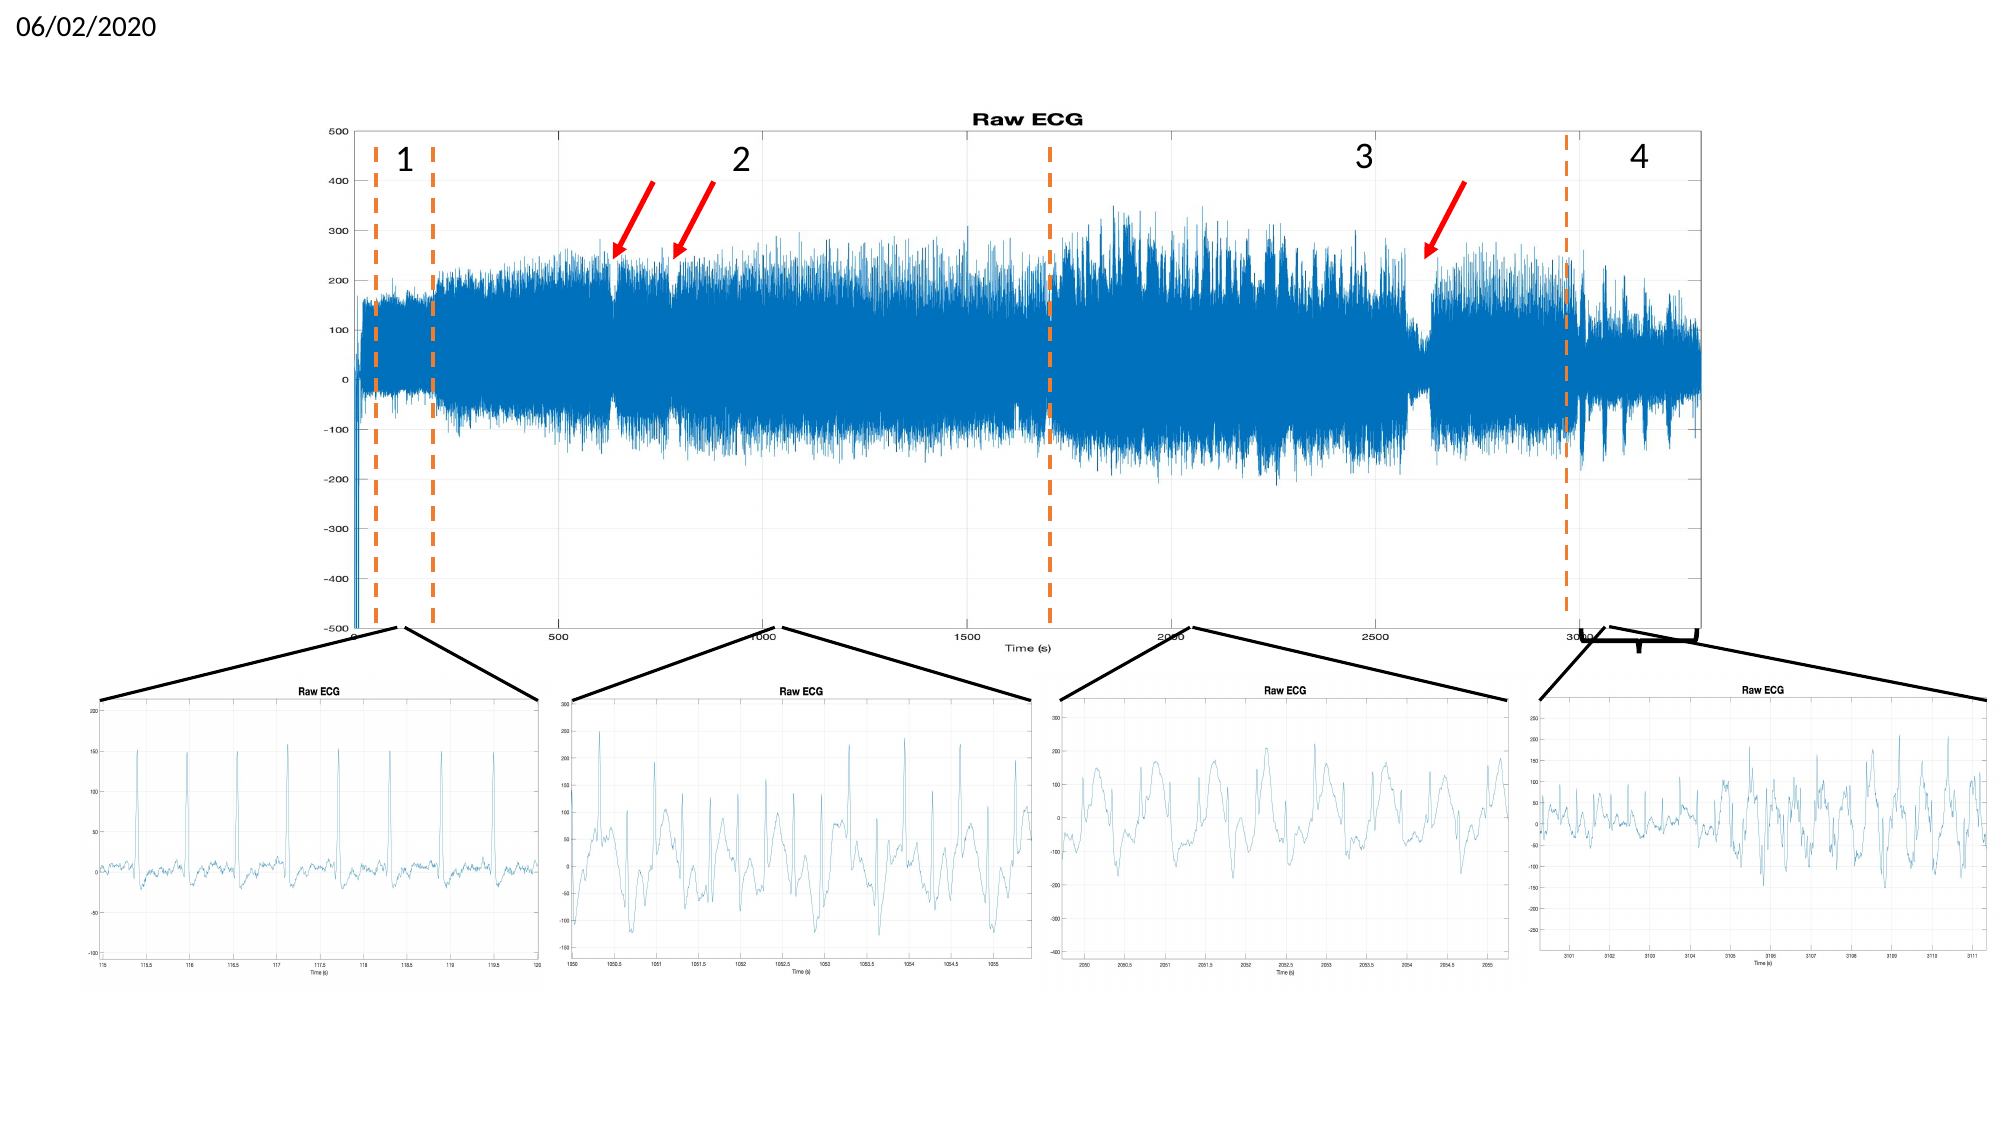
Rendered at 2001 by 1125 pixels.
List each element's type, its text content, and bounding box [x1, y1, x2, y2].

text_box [128, 85, 1866, 626]
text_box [78, 626, 2000, 994]
text_box 06/02/2020 [1, 0, 172, 50]
